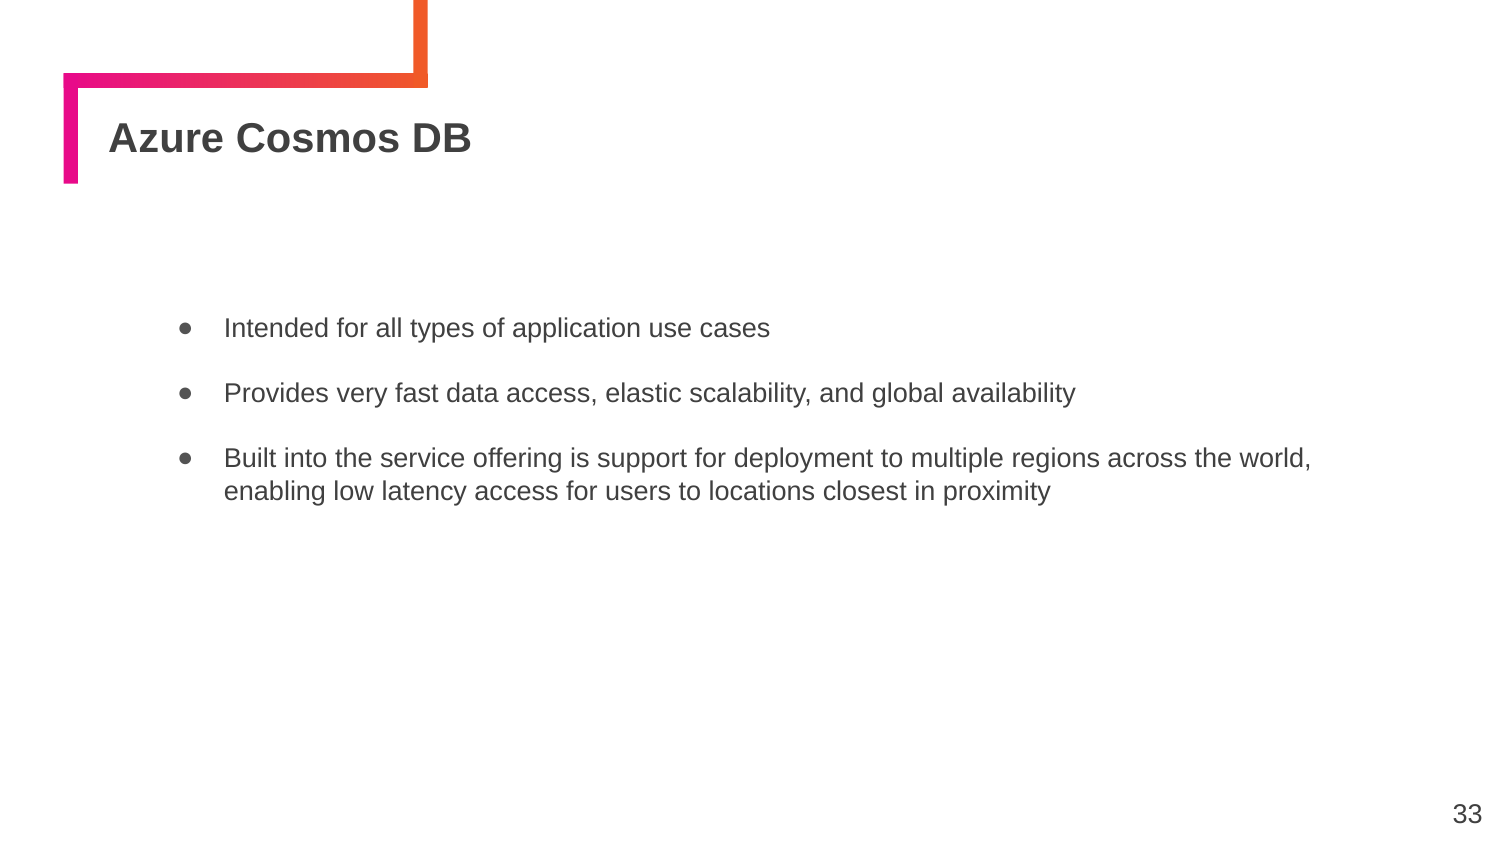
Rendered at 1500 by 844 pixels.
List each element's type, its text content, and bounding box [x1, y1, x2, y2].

subtitle Intended for all types of application use cases Provides very fast data access, elastic scalability, and global availability Built into the service offering is support for deployment to multiple regions across the world, enabling low latency access for users to locations closest in proximity [124, 295, 1376, 816]
title Azure Cosmos DB [100, 117, 1455, 169]
slide_number 33 [1403, 780, 1494, 844]
